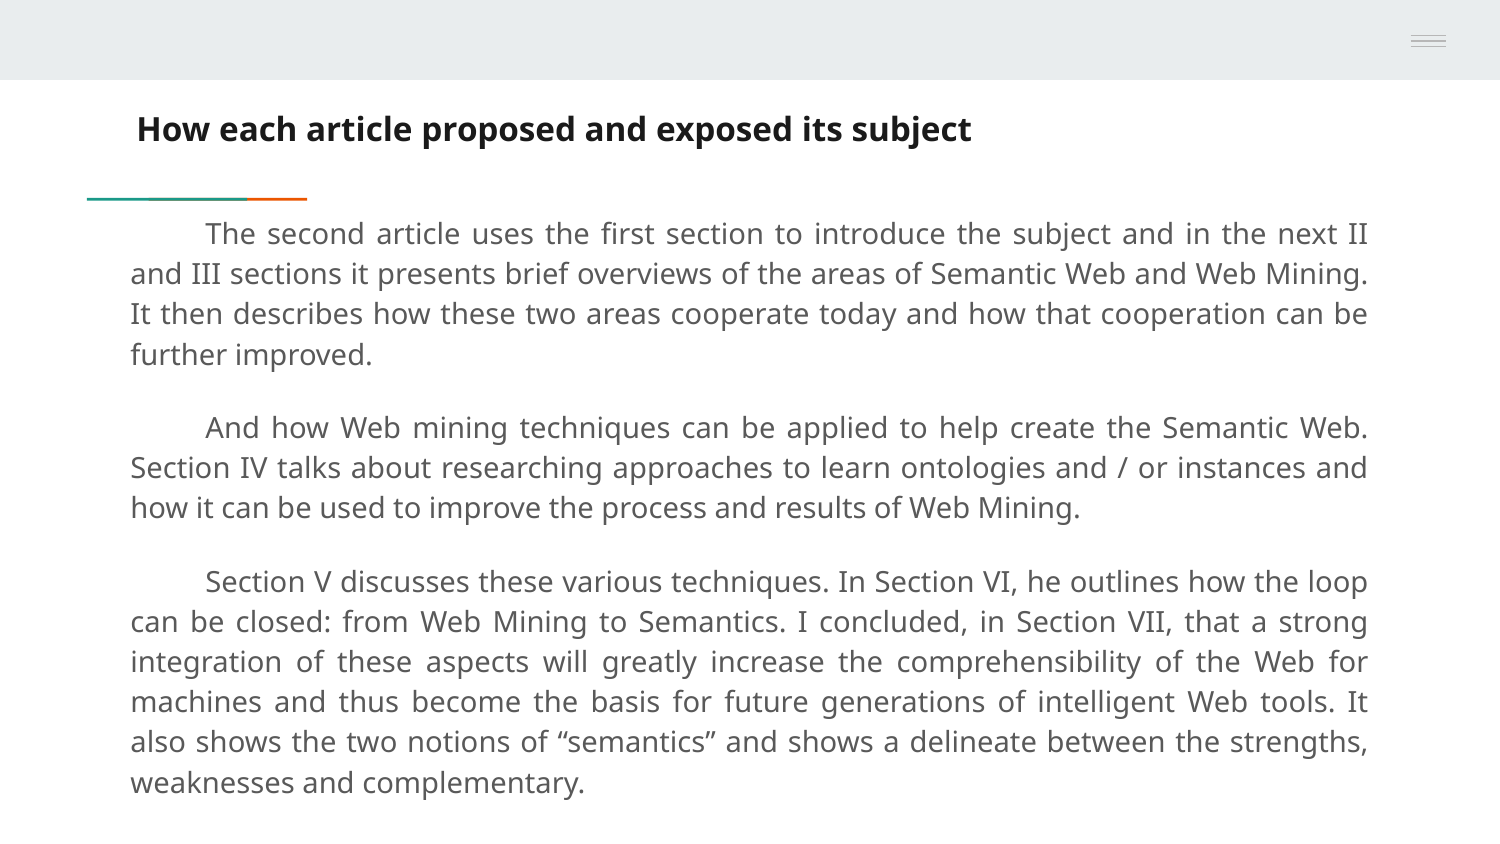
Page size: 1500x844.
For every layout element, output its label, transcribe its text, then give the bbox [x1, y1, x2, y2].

list The second article uses the first section to introduce the subject and in the next II and III sections it presents brief overviews of the areas of Semantic Web and Web Mining. It then describes how these two areas cooperate today and how that cooperation can be further improved. And how Web mining techniques can be applied to help create the Semantic Web. Section IV talks about researching approaches to learn ontologies and / or instances and how it can be used to improve the process and results of Web Mining. Section V discusses these various techniques. In Section VI, he outlines how the loop can be closed: from Web Mining to Semantics. I concluded, in Section VII, that a strong integration of these aspects will greatly increase the comprehensibility of the Web for machines and thus become the basis for future generations of intelligent Web tools. It also shows the two notions of “semantics” and shows a delineate between the strengths, weaknesses and complementary. [115, 195, 1385, 788]
title How each article proposed and exposed its subject [121, 92, 1379, 187]
